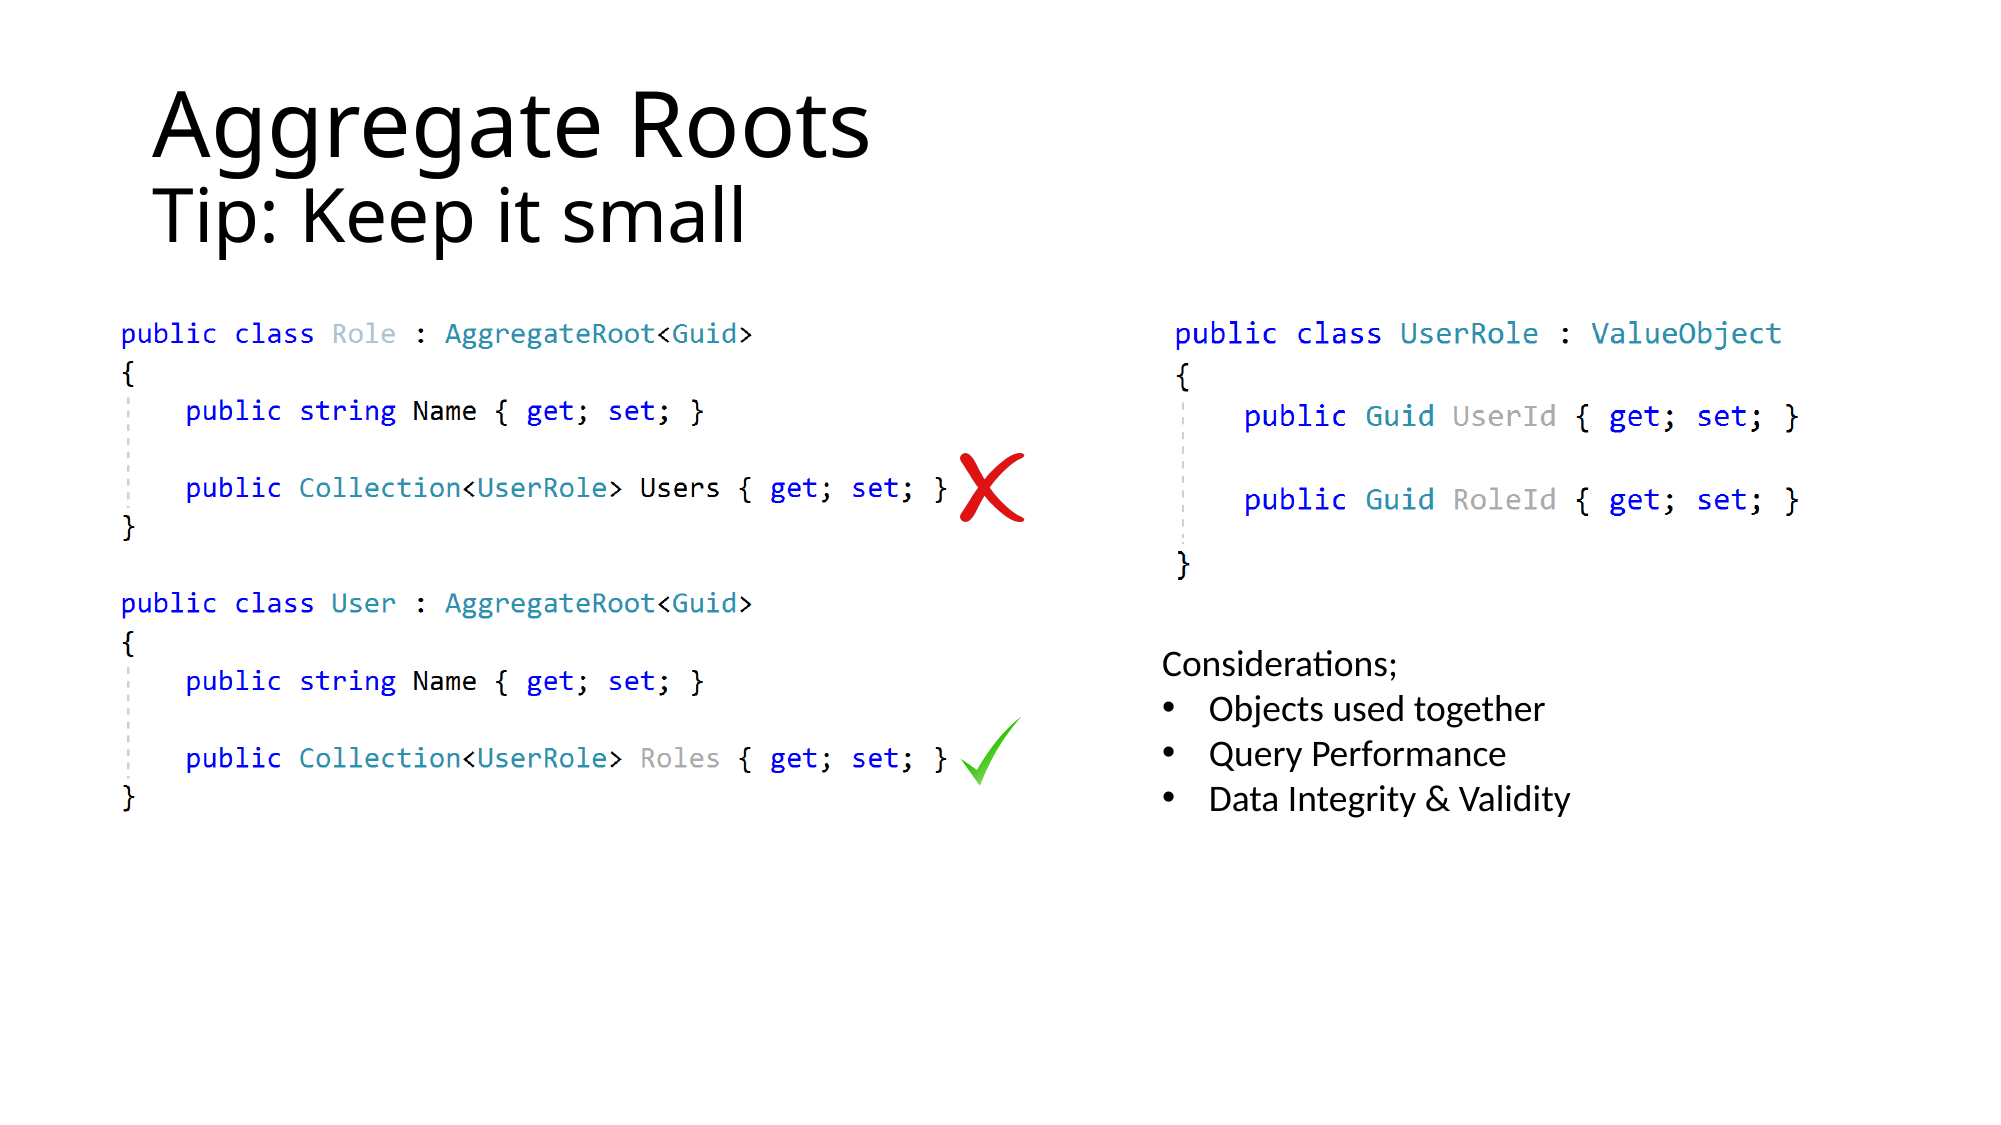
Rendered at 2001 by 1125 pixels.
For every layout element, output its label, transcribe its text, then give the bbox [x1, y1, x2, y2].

picture [1153, 306, 1810, 599]
picture [107, 306, 1031, 828]
title Aggregate Roots Tip: Keep it small [137, 59, 1863, 278]
text_box Considerations; Objects used together Query Performance Data Integrity & Validity [1147, 631, 1863, 827]
